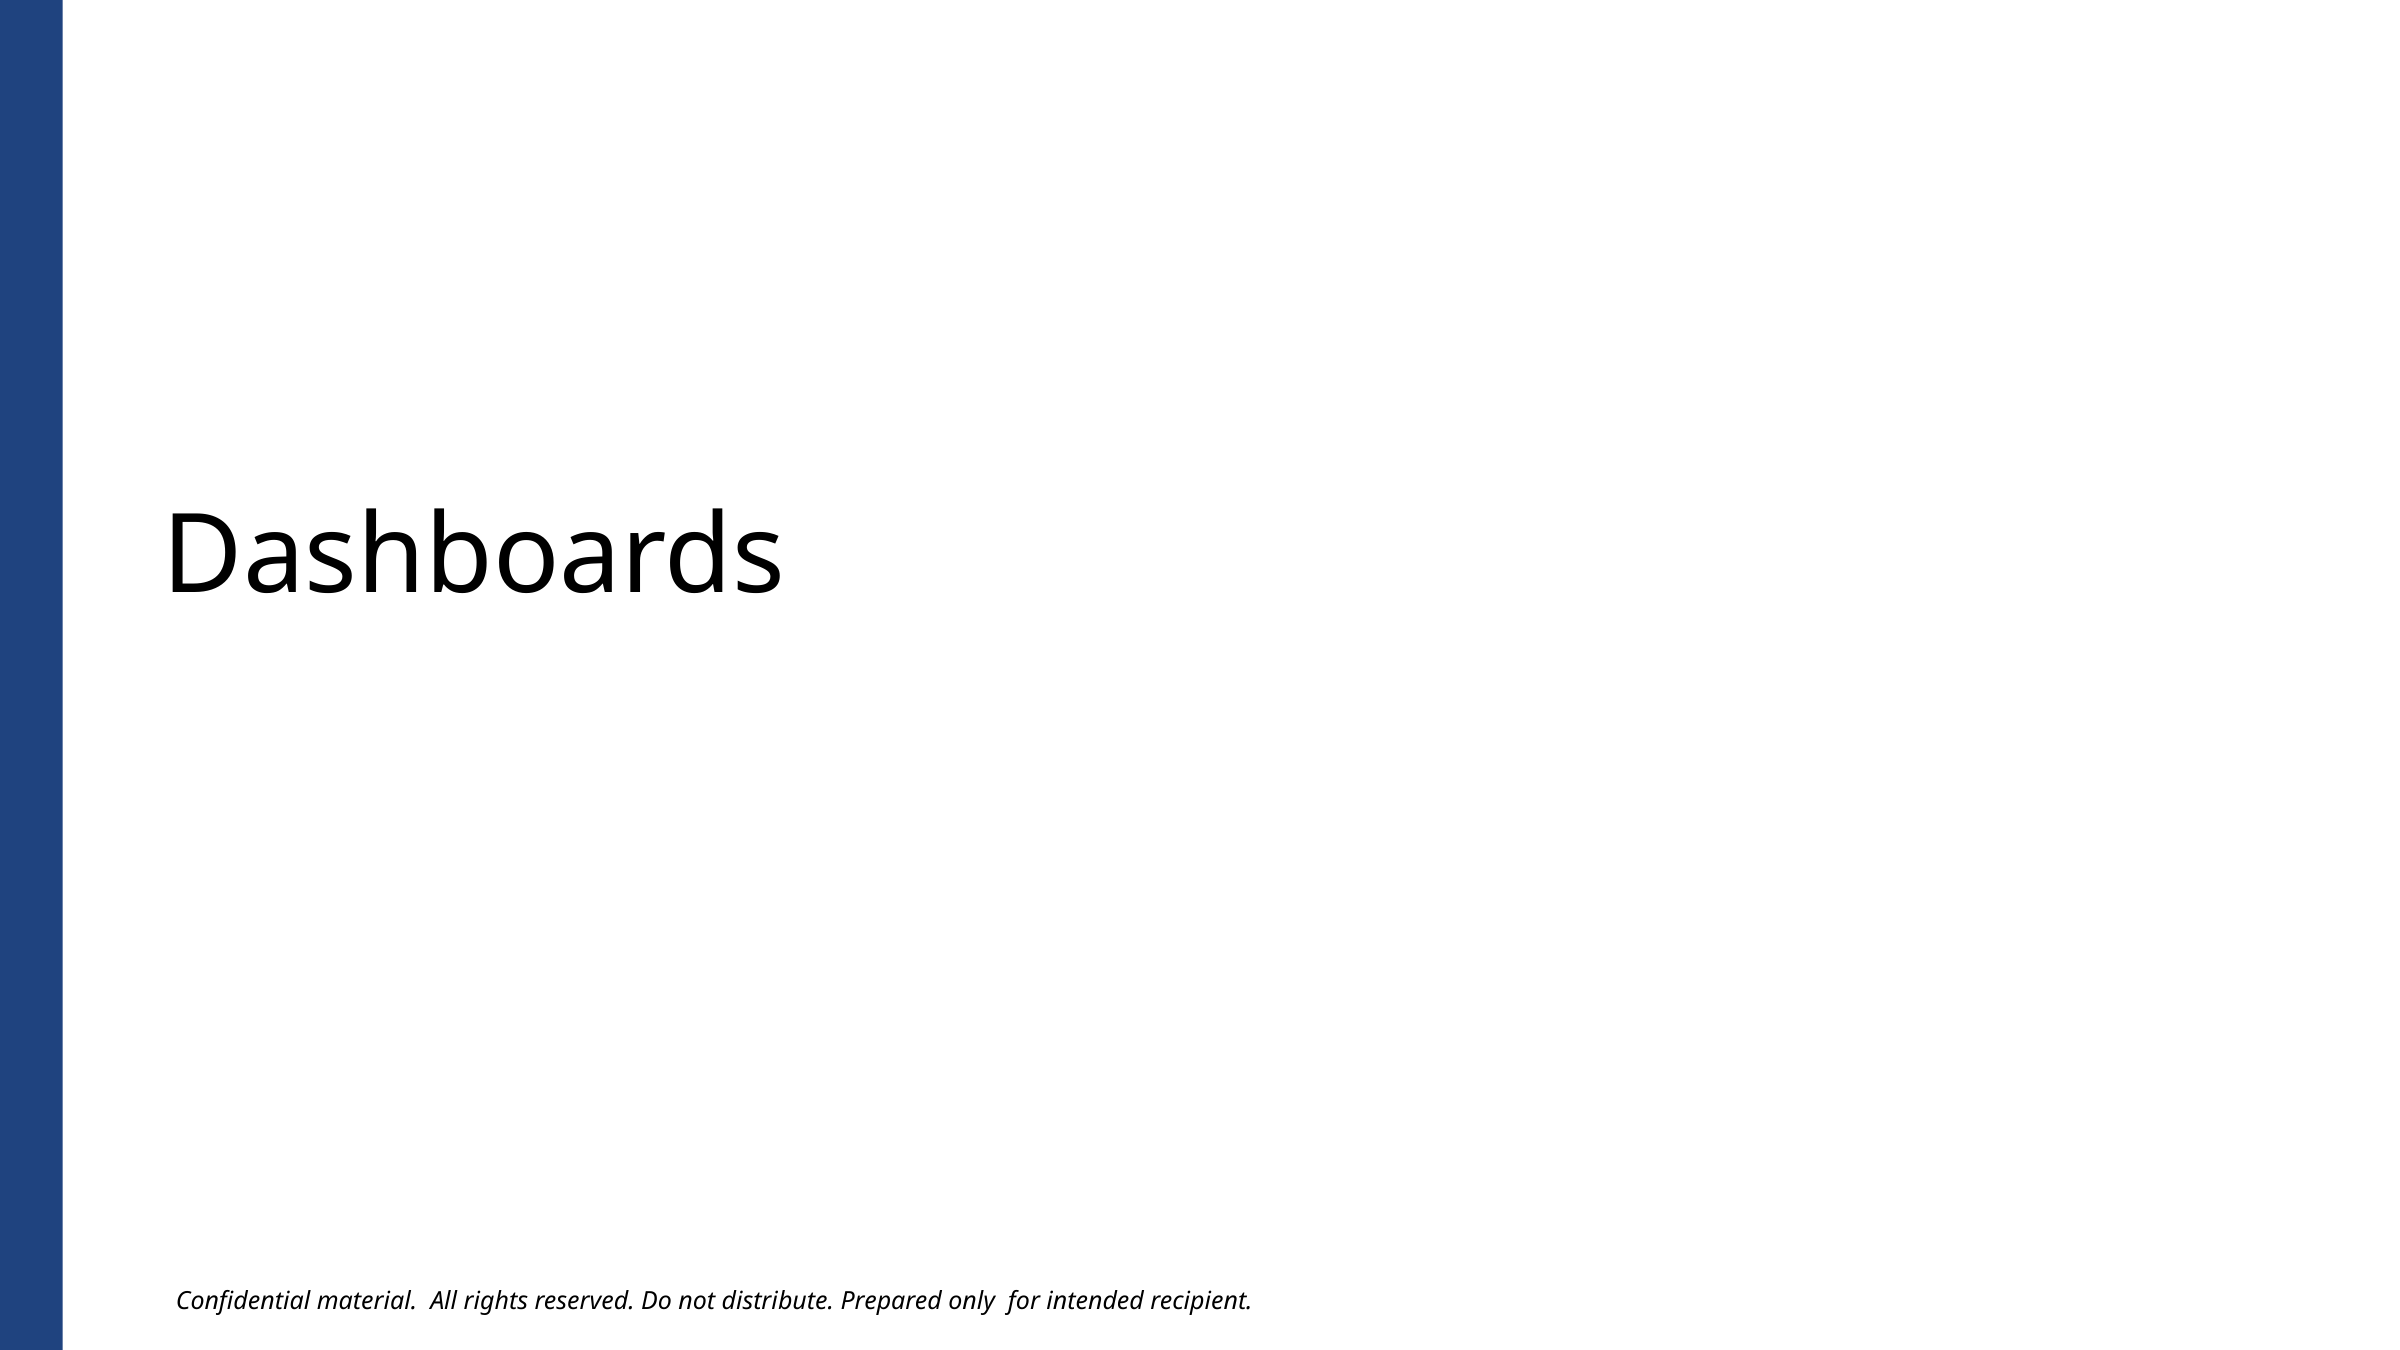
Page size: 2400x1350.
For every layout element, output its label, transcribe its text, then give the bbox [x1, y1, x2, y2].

title Dashboards [147, 426, 2218, 688]
